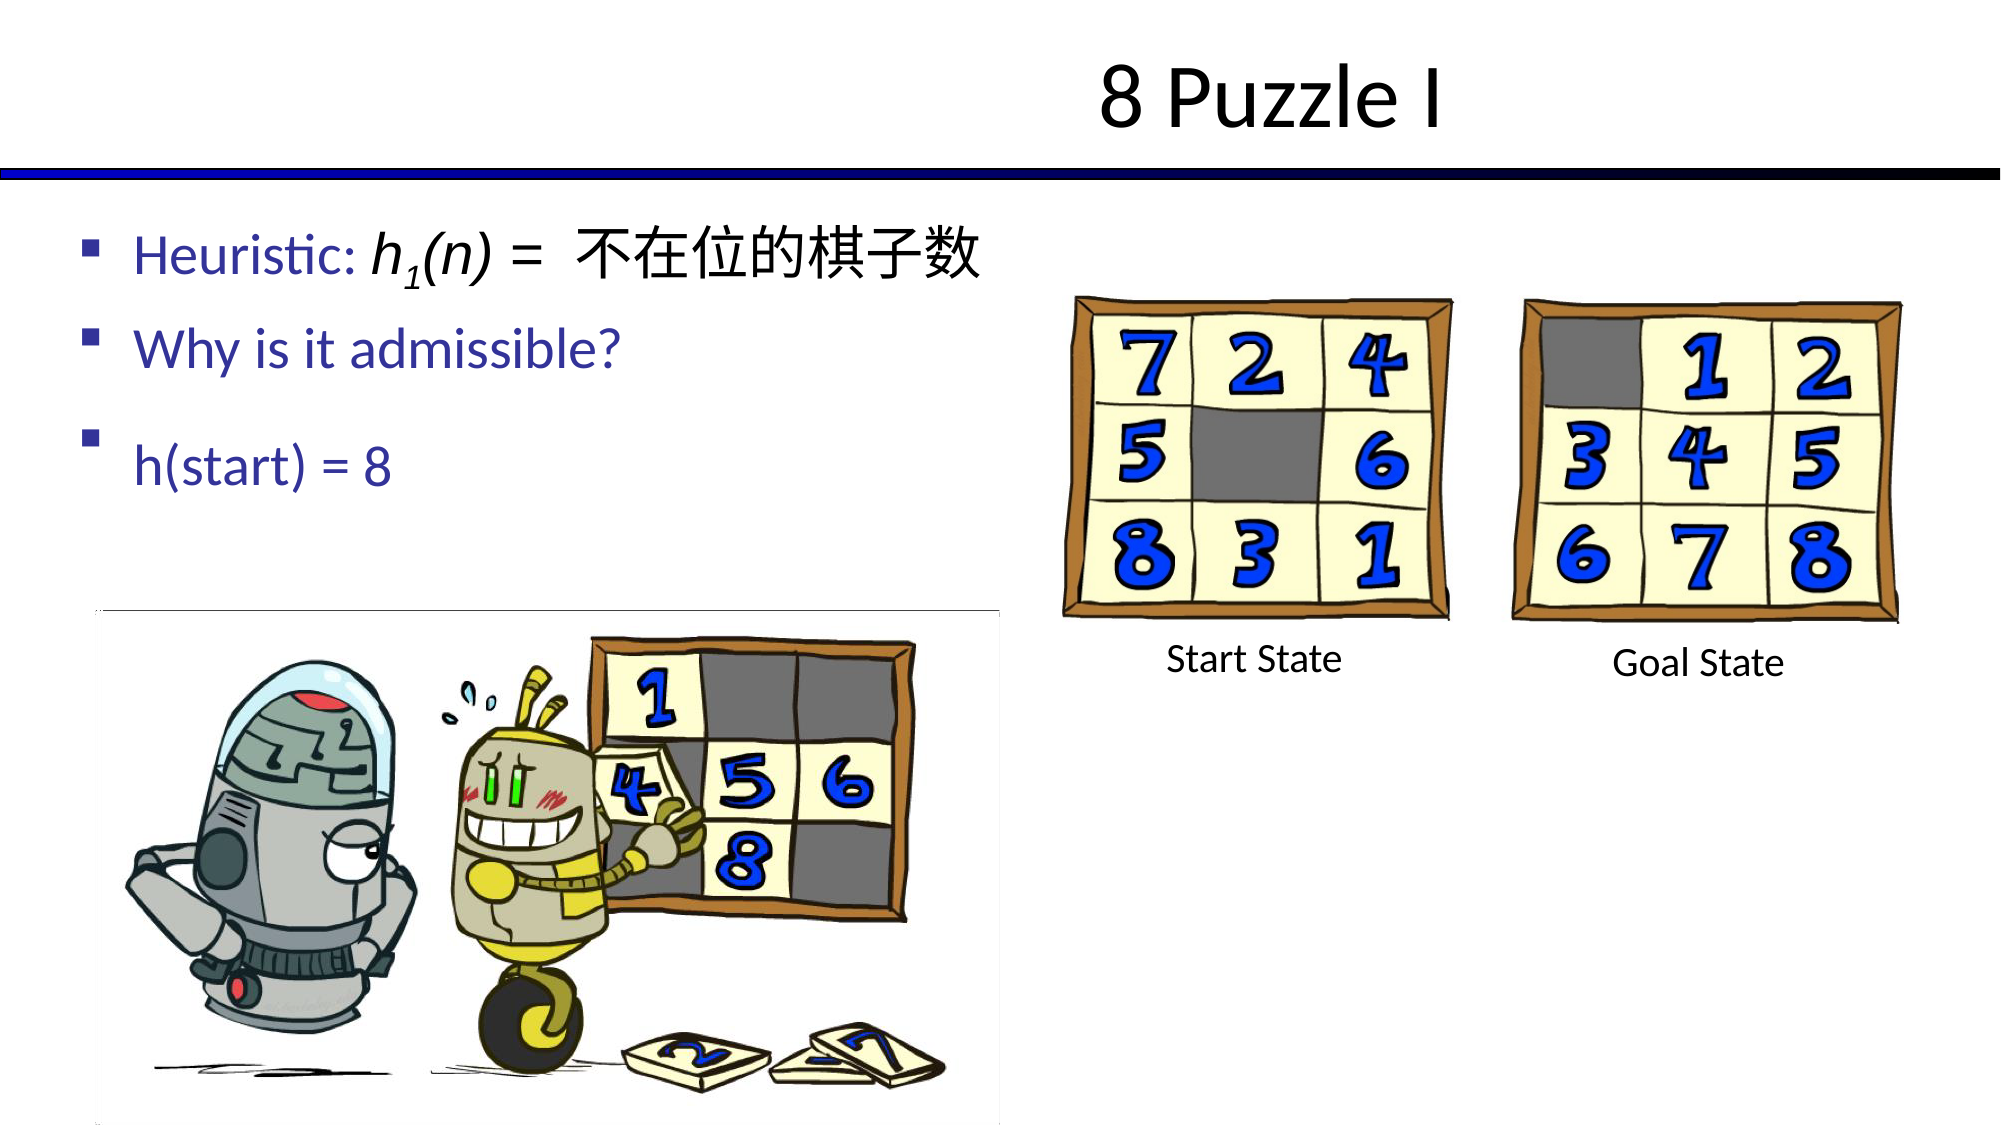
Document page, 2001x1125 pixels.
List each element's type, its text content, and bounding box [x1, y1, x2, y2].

picture [95, 609, 1000, 1125]
text_box Start State [1164, 632, 1346, 681]
text_box Goal State [1610, 632, 1789, 685]
picture [1062, 295, 1905, 624]
text_box Heuristic: h1(n) = 不在位的棋子数 Why is it admissible? h(start) = 8 [75, 200, 995, 506]
title 8 Puzzle I [0, 0, 2000, 185]
